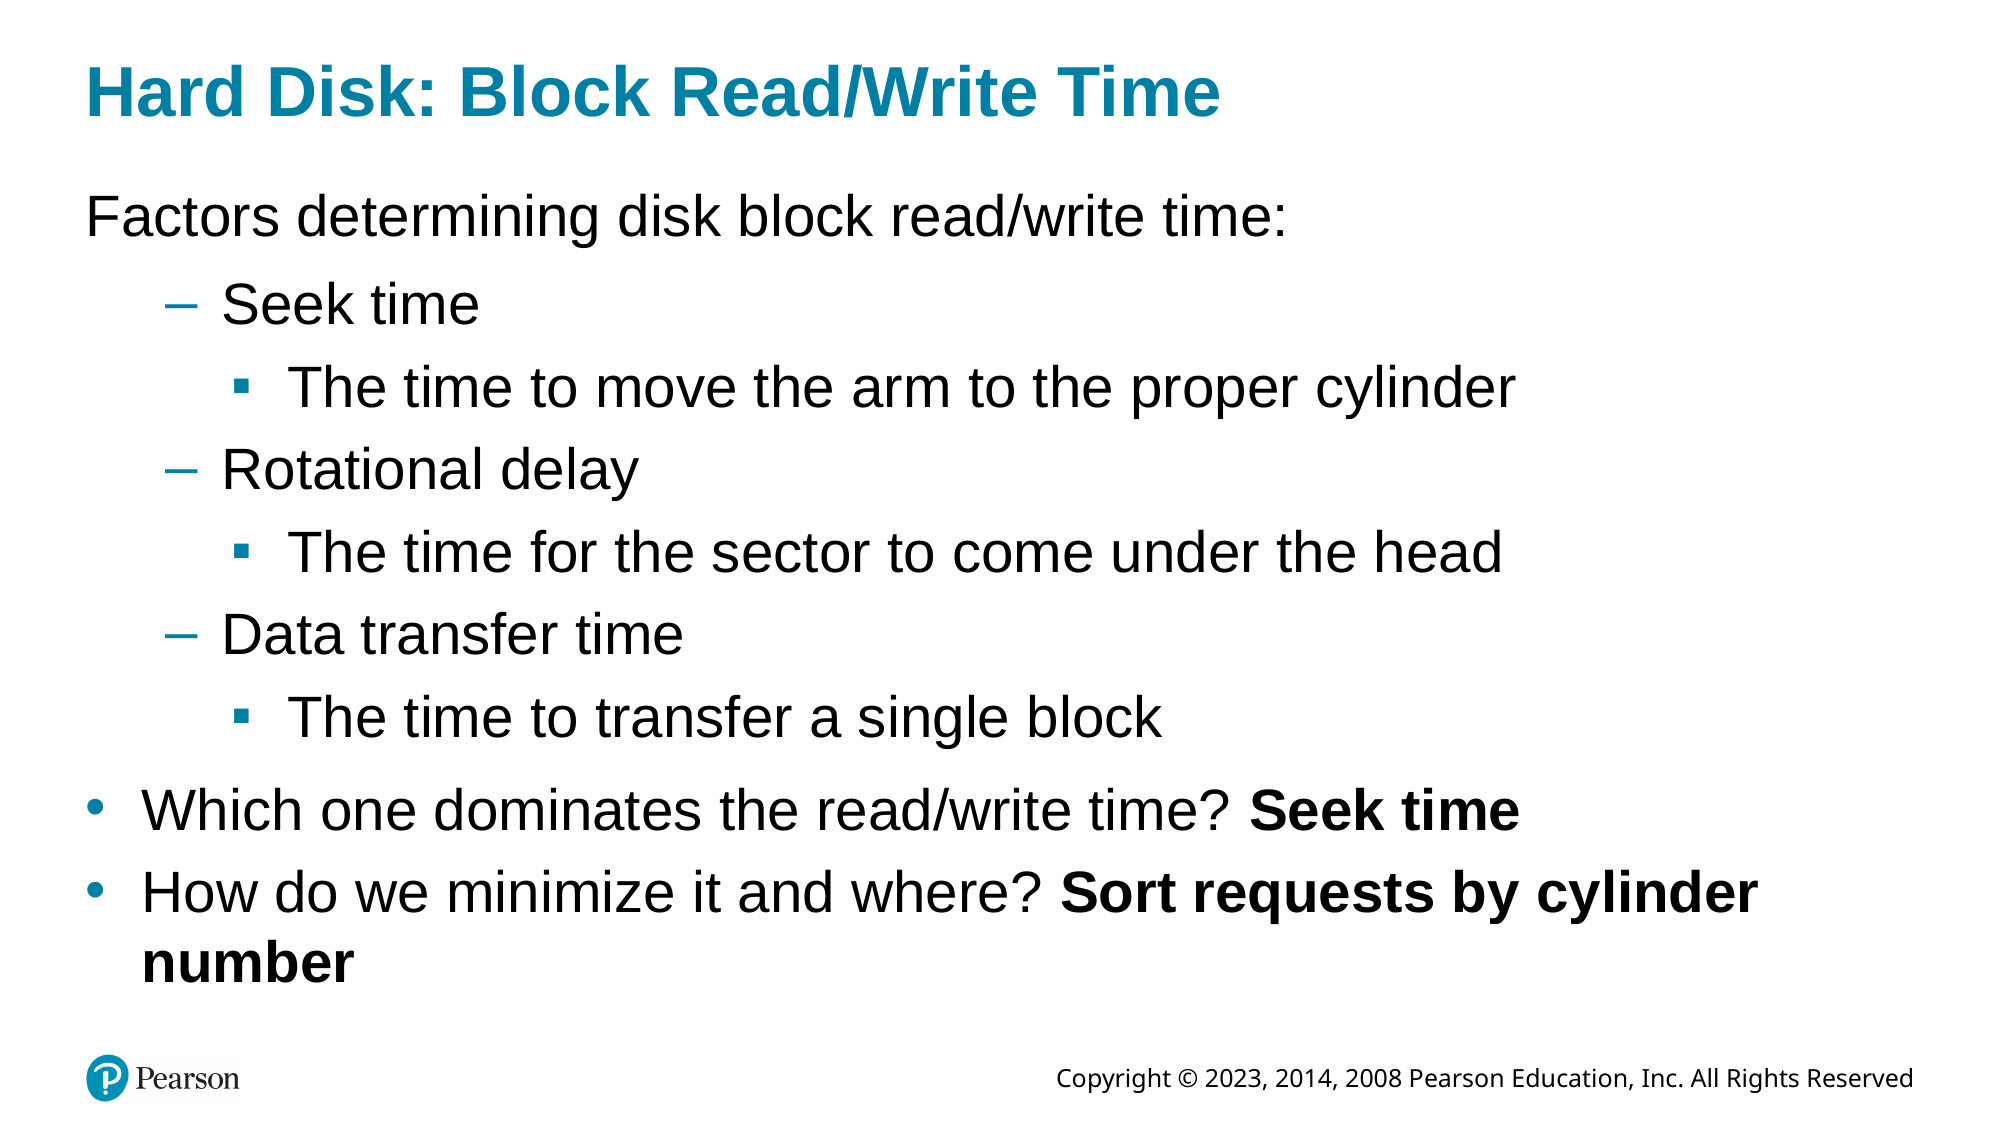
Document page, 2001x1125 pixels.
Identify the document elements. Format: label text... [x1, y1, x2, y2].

list Seek time The time to move the arm to the proper cylinder Rotational delay The time for the sector to come under the head Data transfer time The time to transfer a single block [85, 186, 1916, 561]
list Which one dominates the read/write time? Seek time How do we minimize it and where? Sort requests by cylinder number [85, 561, 1916, 1125]
list Factors determining disk block read/write time: [85, 0, 1916, 186]
